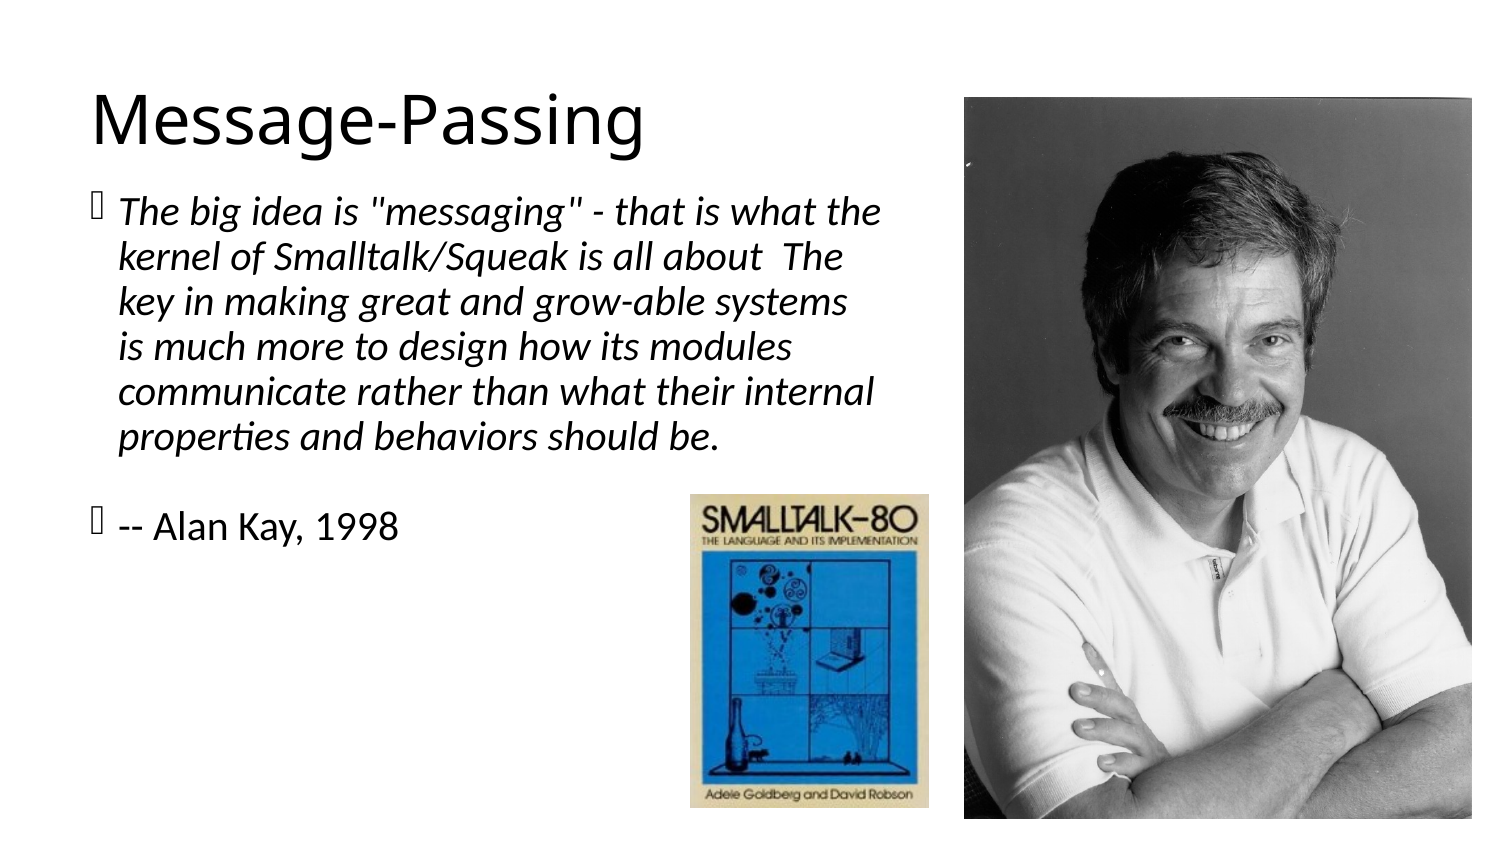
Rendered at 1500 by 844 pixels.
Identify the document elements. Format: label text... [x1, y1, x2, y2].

picture [964, 97, 1472, 819]
title Message-Passing [75, 33, 1425, 175]
list The big idea is "messaging" - that is what the kernel of Smalltalk/Squeak is all about The key in making great and grow-able systems is much more to design how its modules communicate rather than what their internal properties and behaviors should be. -- Alan Kay, 1998 [75, 174, 898, 786]
picture [690, 494, 929, 809]
